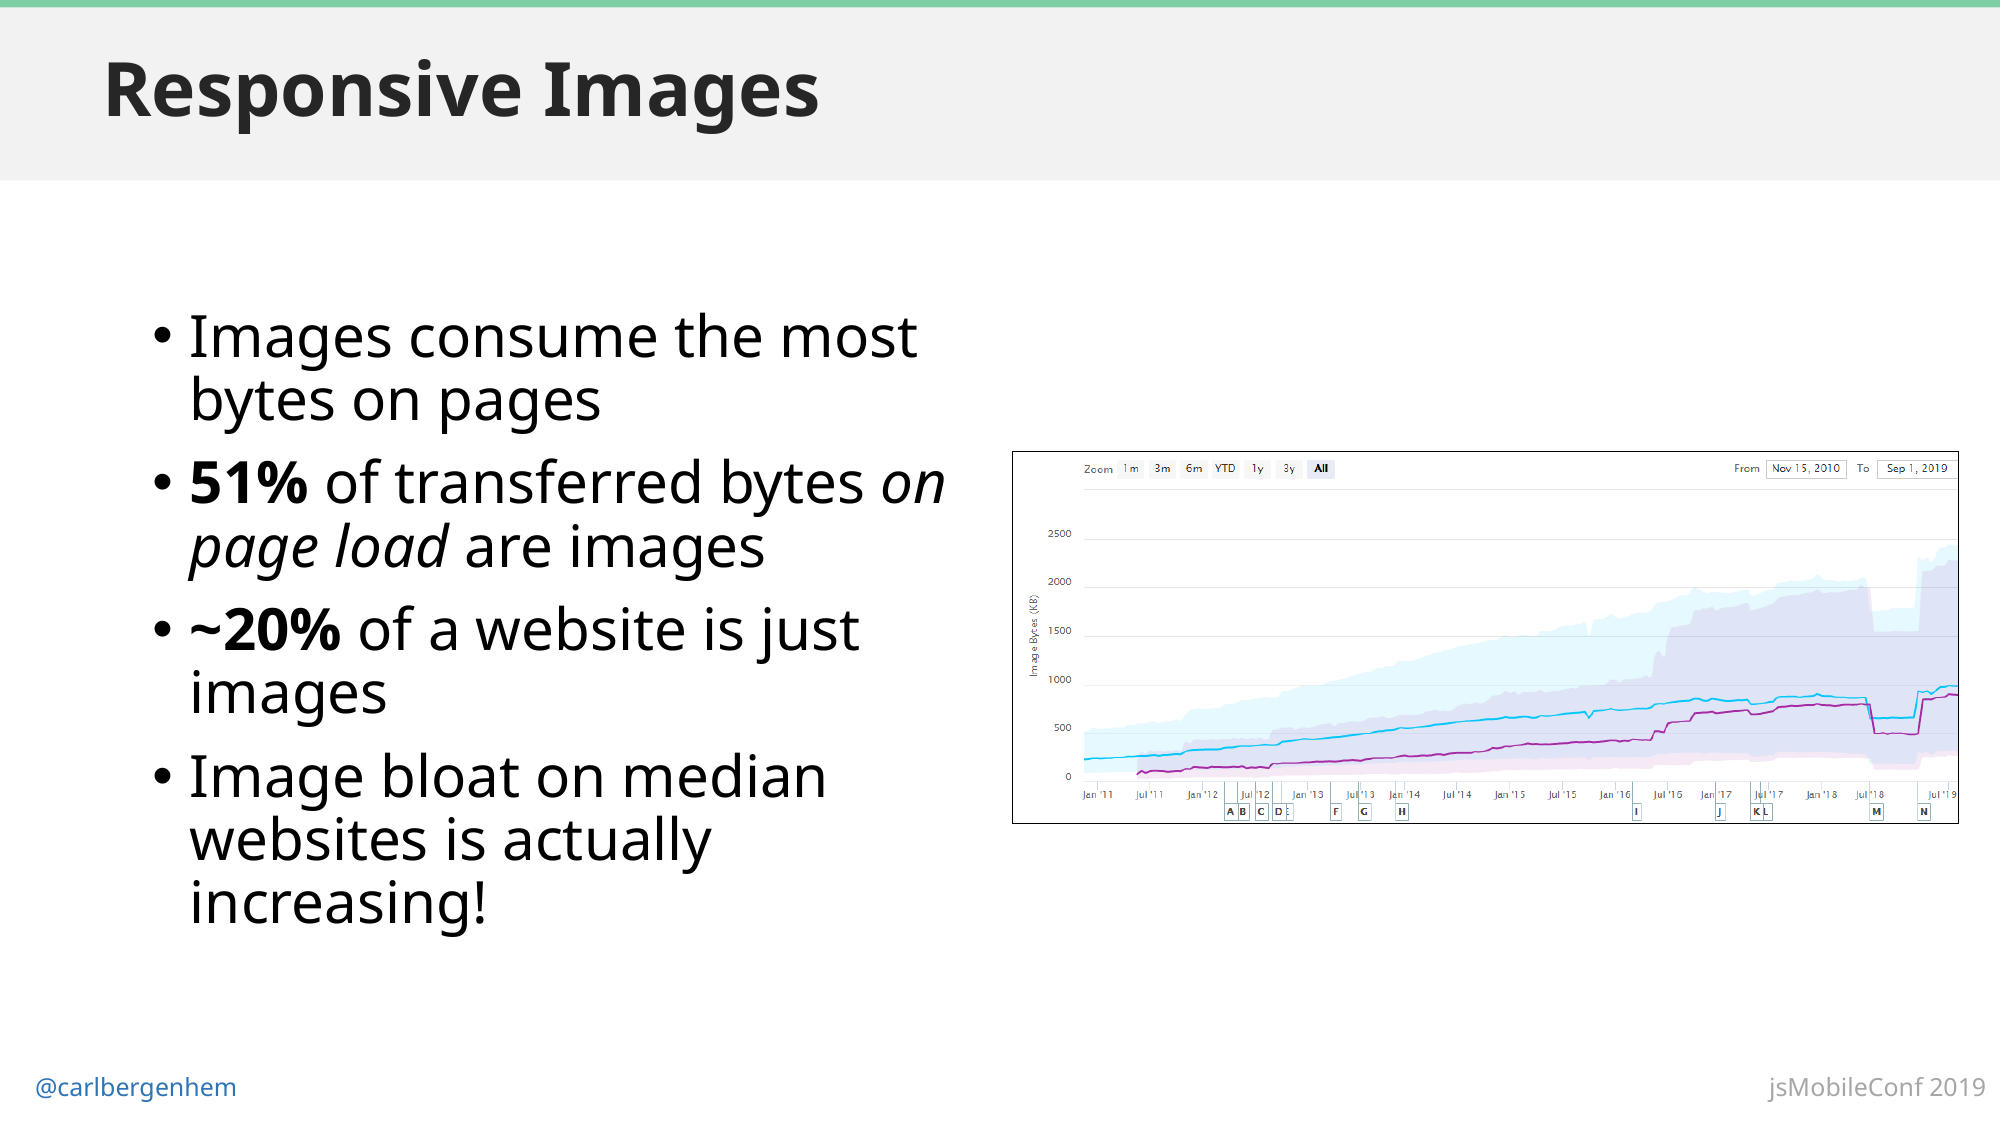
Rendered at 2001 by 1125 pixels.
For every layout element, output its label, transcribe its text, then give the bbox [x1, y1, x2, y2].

title Responsive Images [87, 7, 1168, 177]
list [1012, 451, 1959, 824]
list Images consume the most bytes on pages 51% of transferred bytes on page load are images ~20% of a website is just images Image bloat on median websites is actually increasing! [137, 299, 988, 1014]
